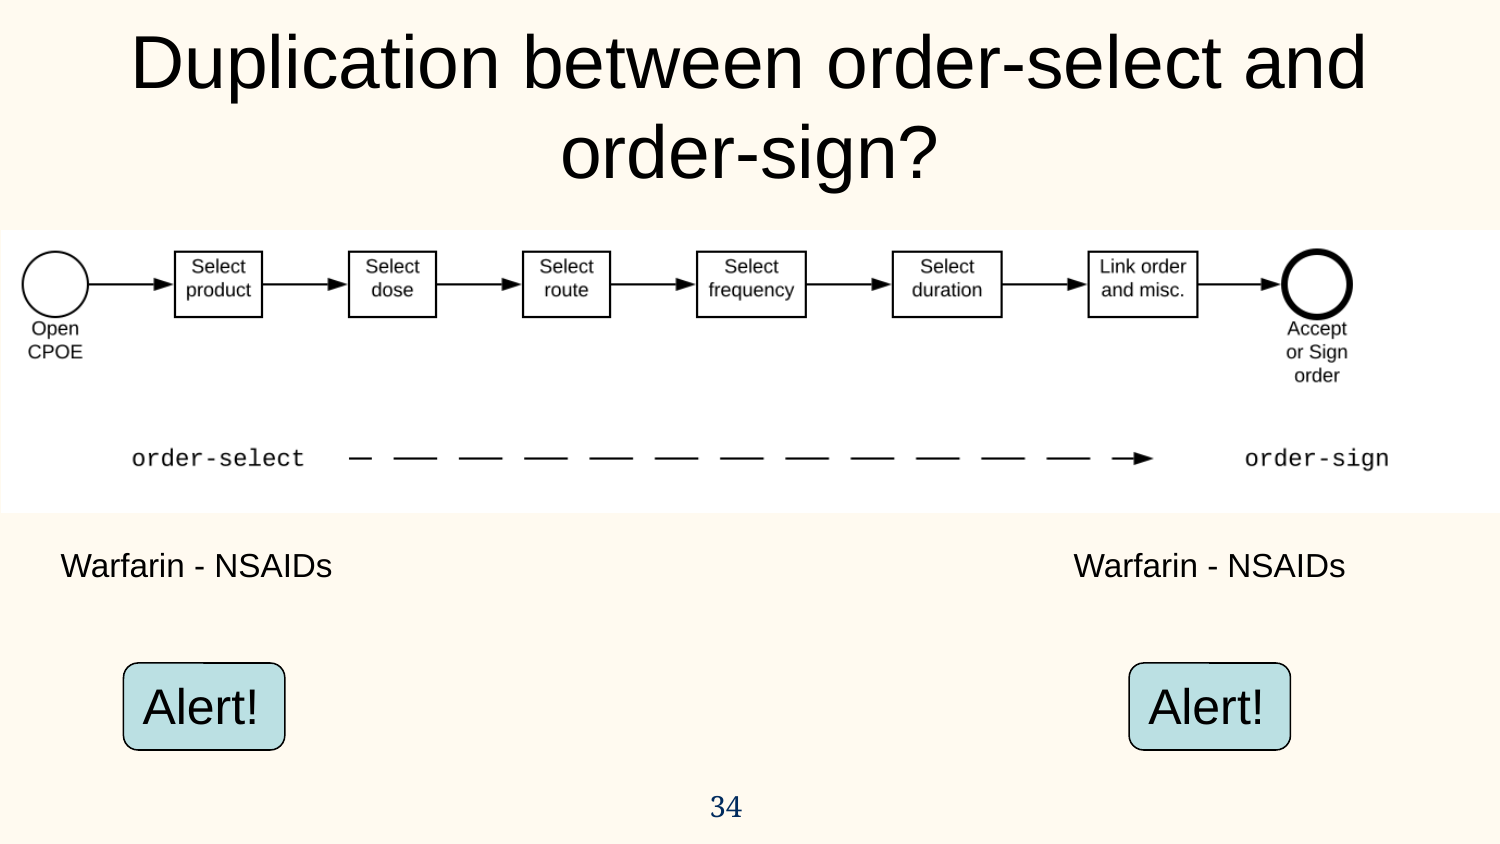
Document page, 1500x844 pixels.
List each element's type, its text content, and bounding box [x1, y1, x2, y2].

picture [1, 229, 1500, 513]
text_box Alert! [1129, 662, 1291, 751]
text_box Duplication between order-select and order-sign? [75, 13, 1425, 194]
text_box Alert! [123, 662, 285, 751]
text_box Warfarin - NSAIDs [1059, 536, 1411, 592]
text_box Warfarin - NSAIDs [45, 536, 483, 592]
